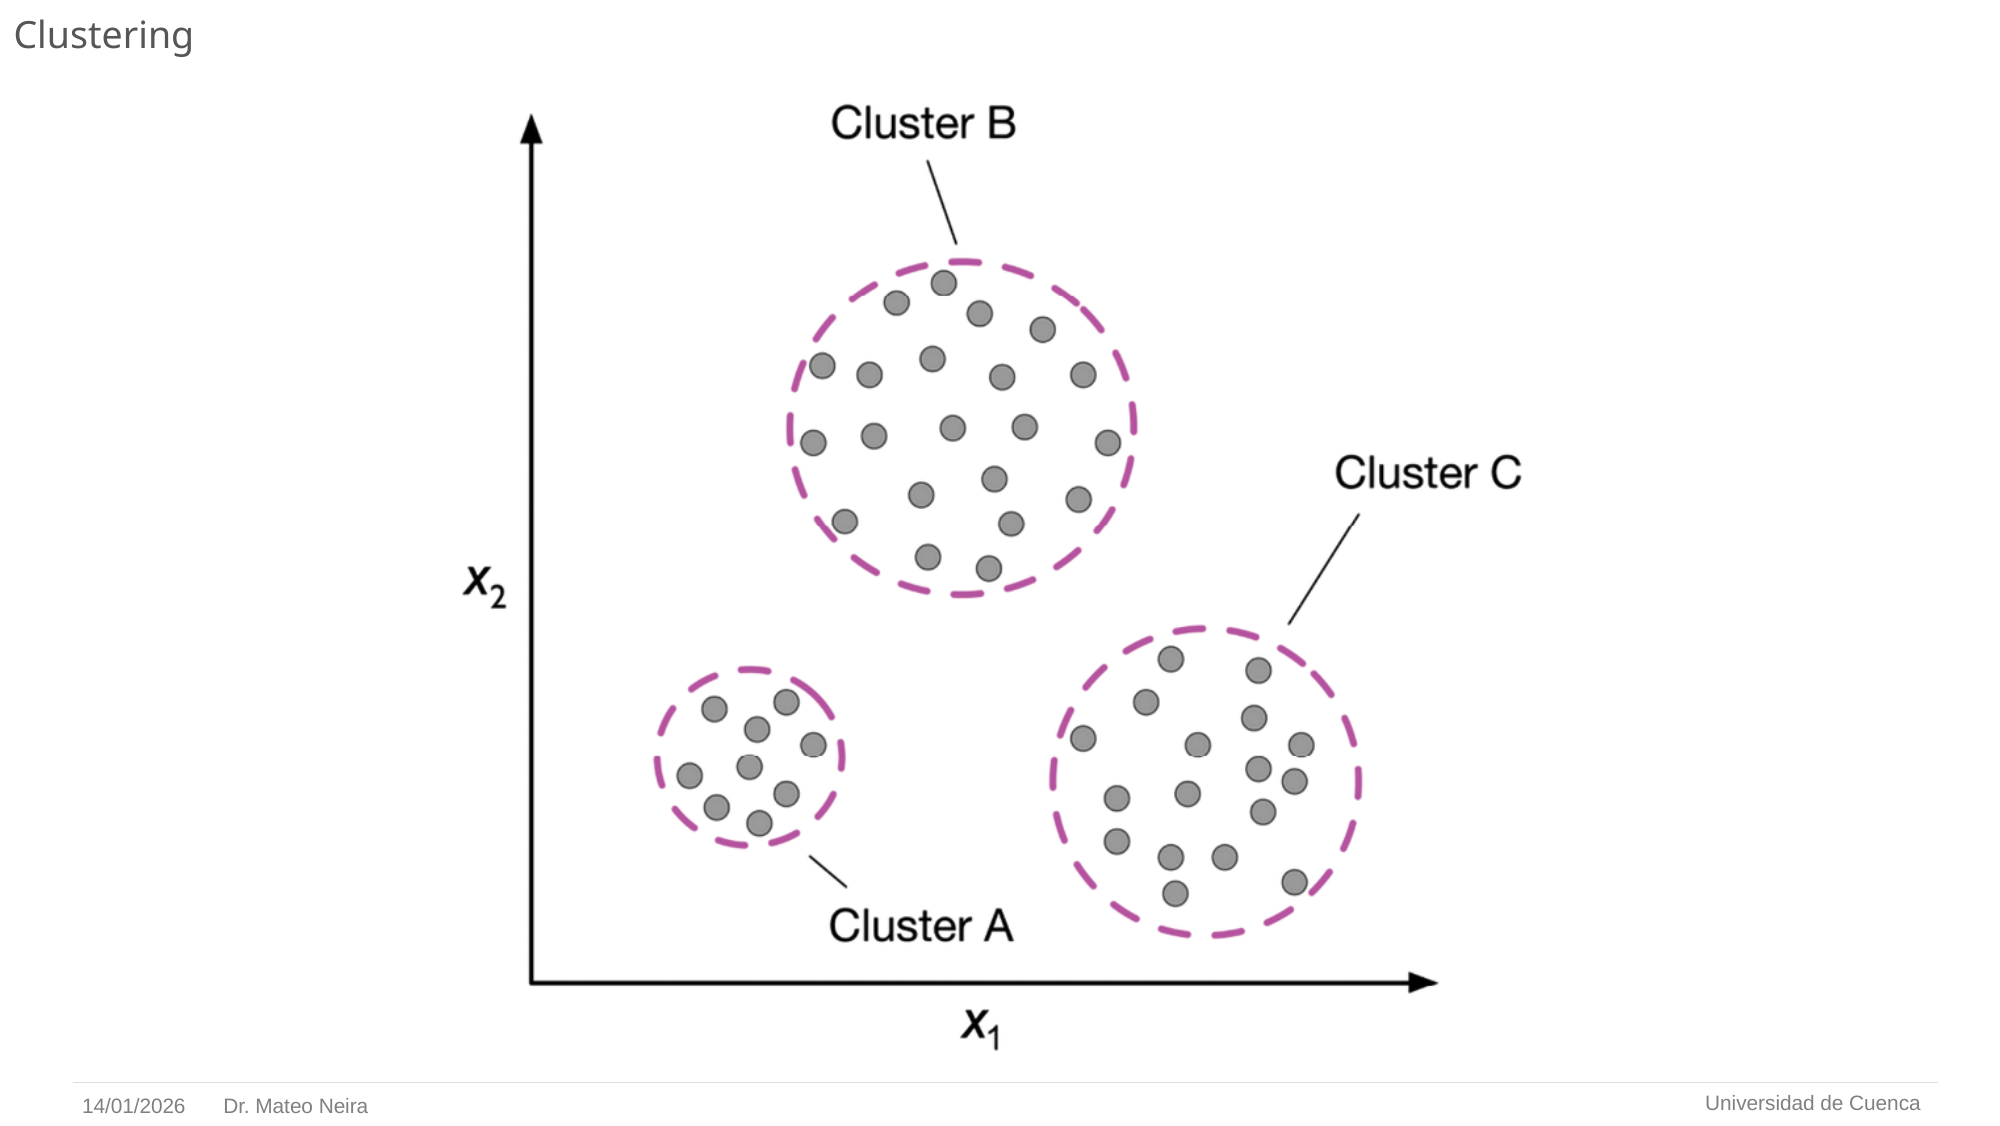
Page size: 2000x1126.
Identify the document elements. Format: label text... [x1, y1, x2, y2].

picture [440, 66, 1562, 1061]
title Clustering [13, 0, 1989, 67]
